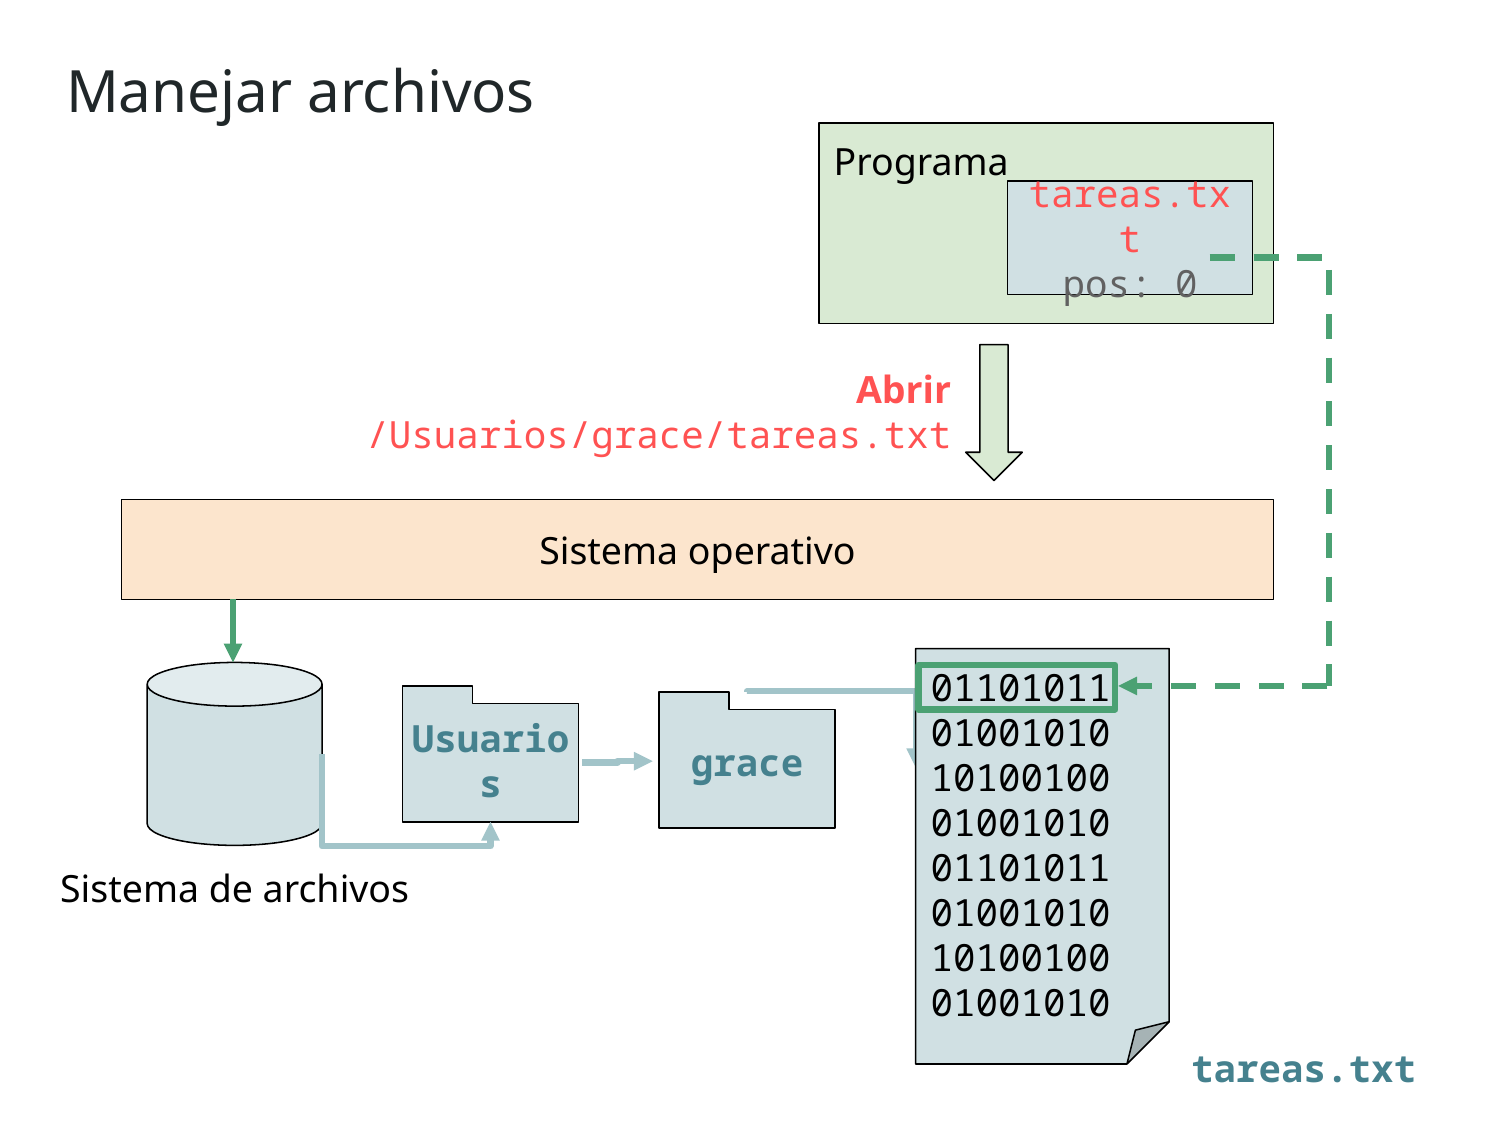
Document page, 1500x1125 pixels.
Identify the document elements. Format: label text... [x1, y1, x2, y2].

text_box Sistema operativo [121, 499, 1274, 600]
text_box [659, 691, 835, 728]
text_box Usuarios [392, 727, 589, 793]
text_box [1209, 257, 1329, 686]
text_box [402, 793, 579, 822]
text_box 01101011 01001010 10100100 01001010 01101011 01001010 10100100 01001010 [915, 648, 1170, 1064]
text_box Sistema de archivos [17, 862, 452, 913]
text_box Programa [818, 122, 1274, 324]
title Manejar archivos [51, 39, 1449, 165]
text_box [659, 794, 835, 828]
text_box uint8_t [148, 662, 323, 706]
text_box [918, 664, 1116, 710]
text_box [147, 662, 323, 846]
text_box [965, 344, 1023, 481]
text_box Abrir /Usuarios/grace/tareas.txt [265, 385, 967, 437]
text_box tareas.txt pos: 0 [1007, 181, 1253, 295]
text_box grace [648, 728, 846, 794]
text_box tareas.txt [1176, 1034, 1457, 1101]
text_box [402, 686, 579, 727]
